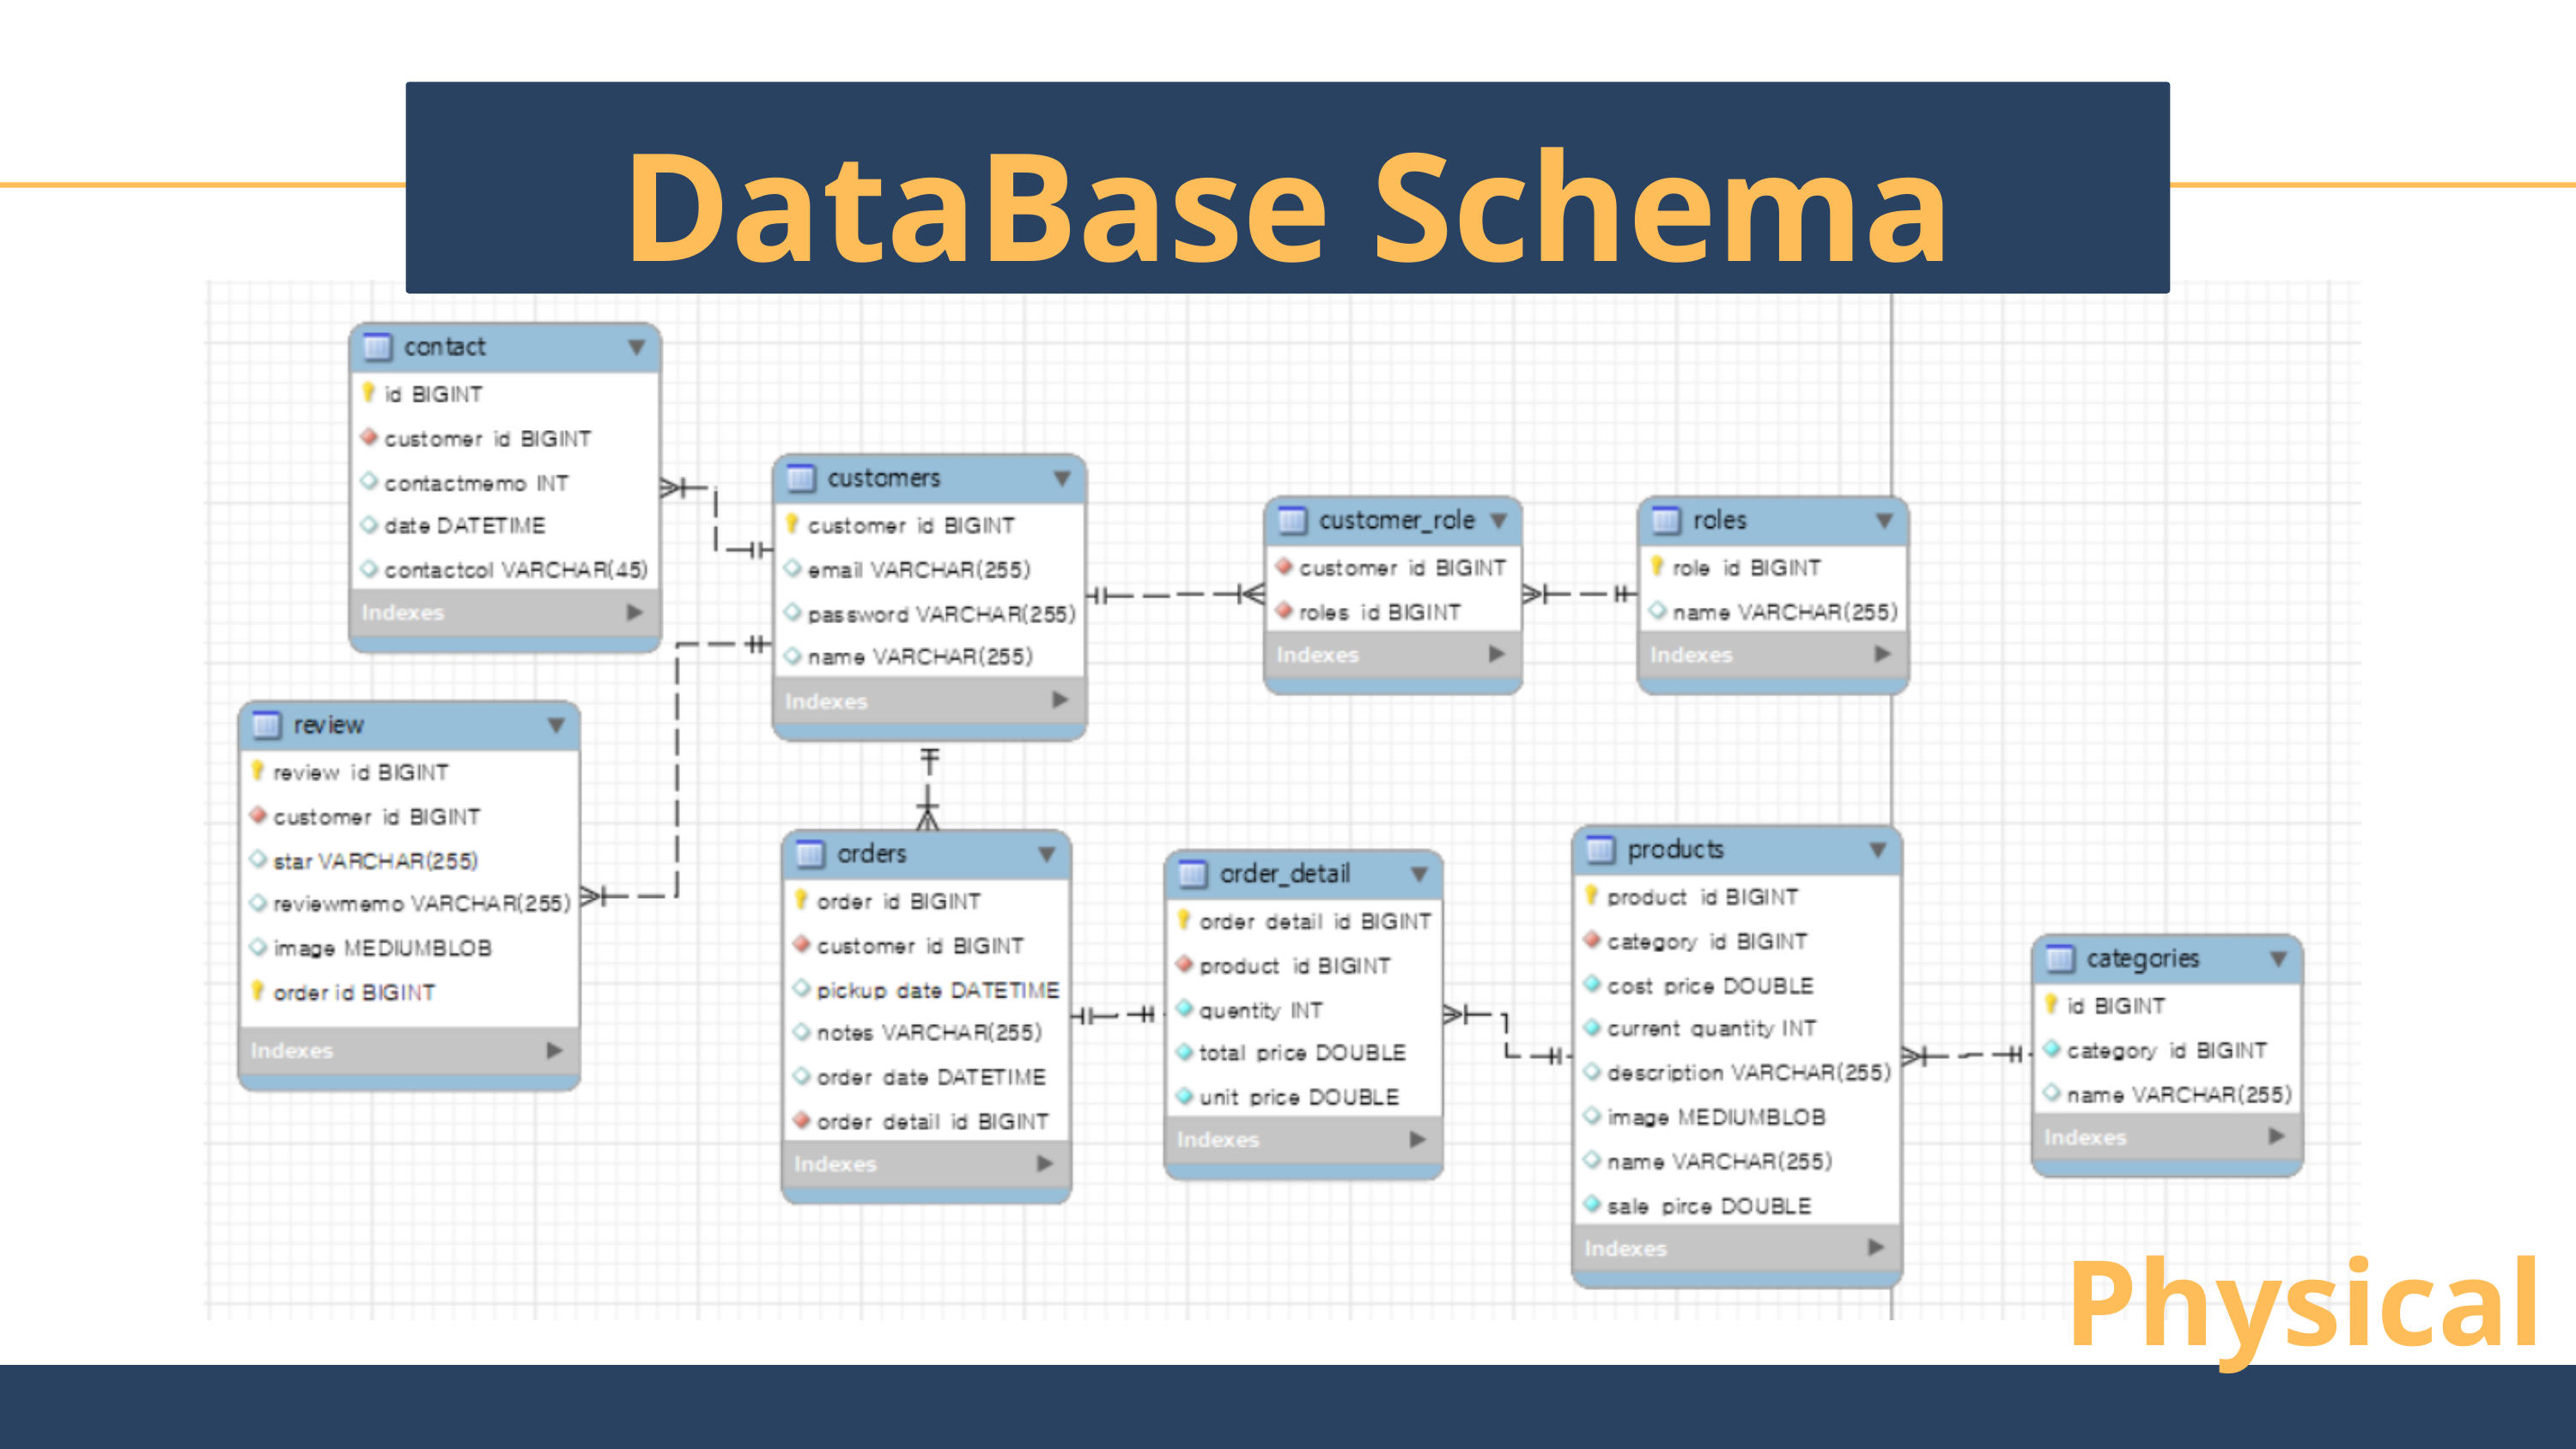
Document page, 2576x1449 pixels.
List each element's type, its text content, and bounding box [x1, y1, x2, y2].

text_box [0, 1364, 2576, 1449]
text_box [405, 82, 2171, 294]
text_box Physical [1792, 1159, 2576, 1361]
picture [204, 280, 2362, 1320]
